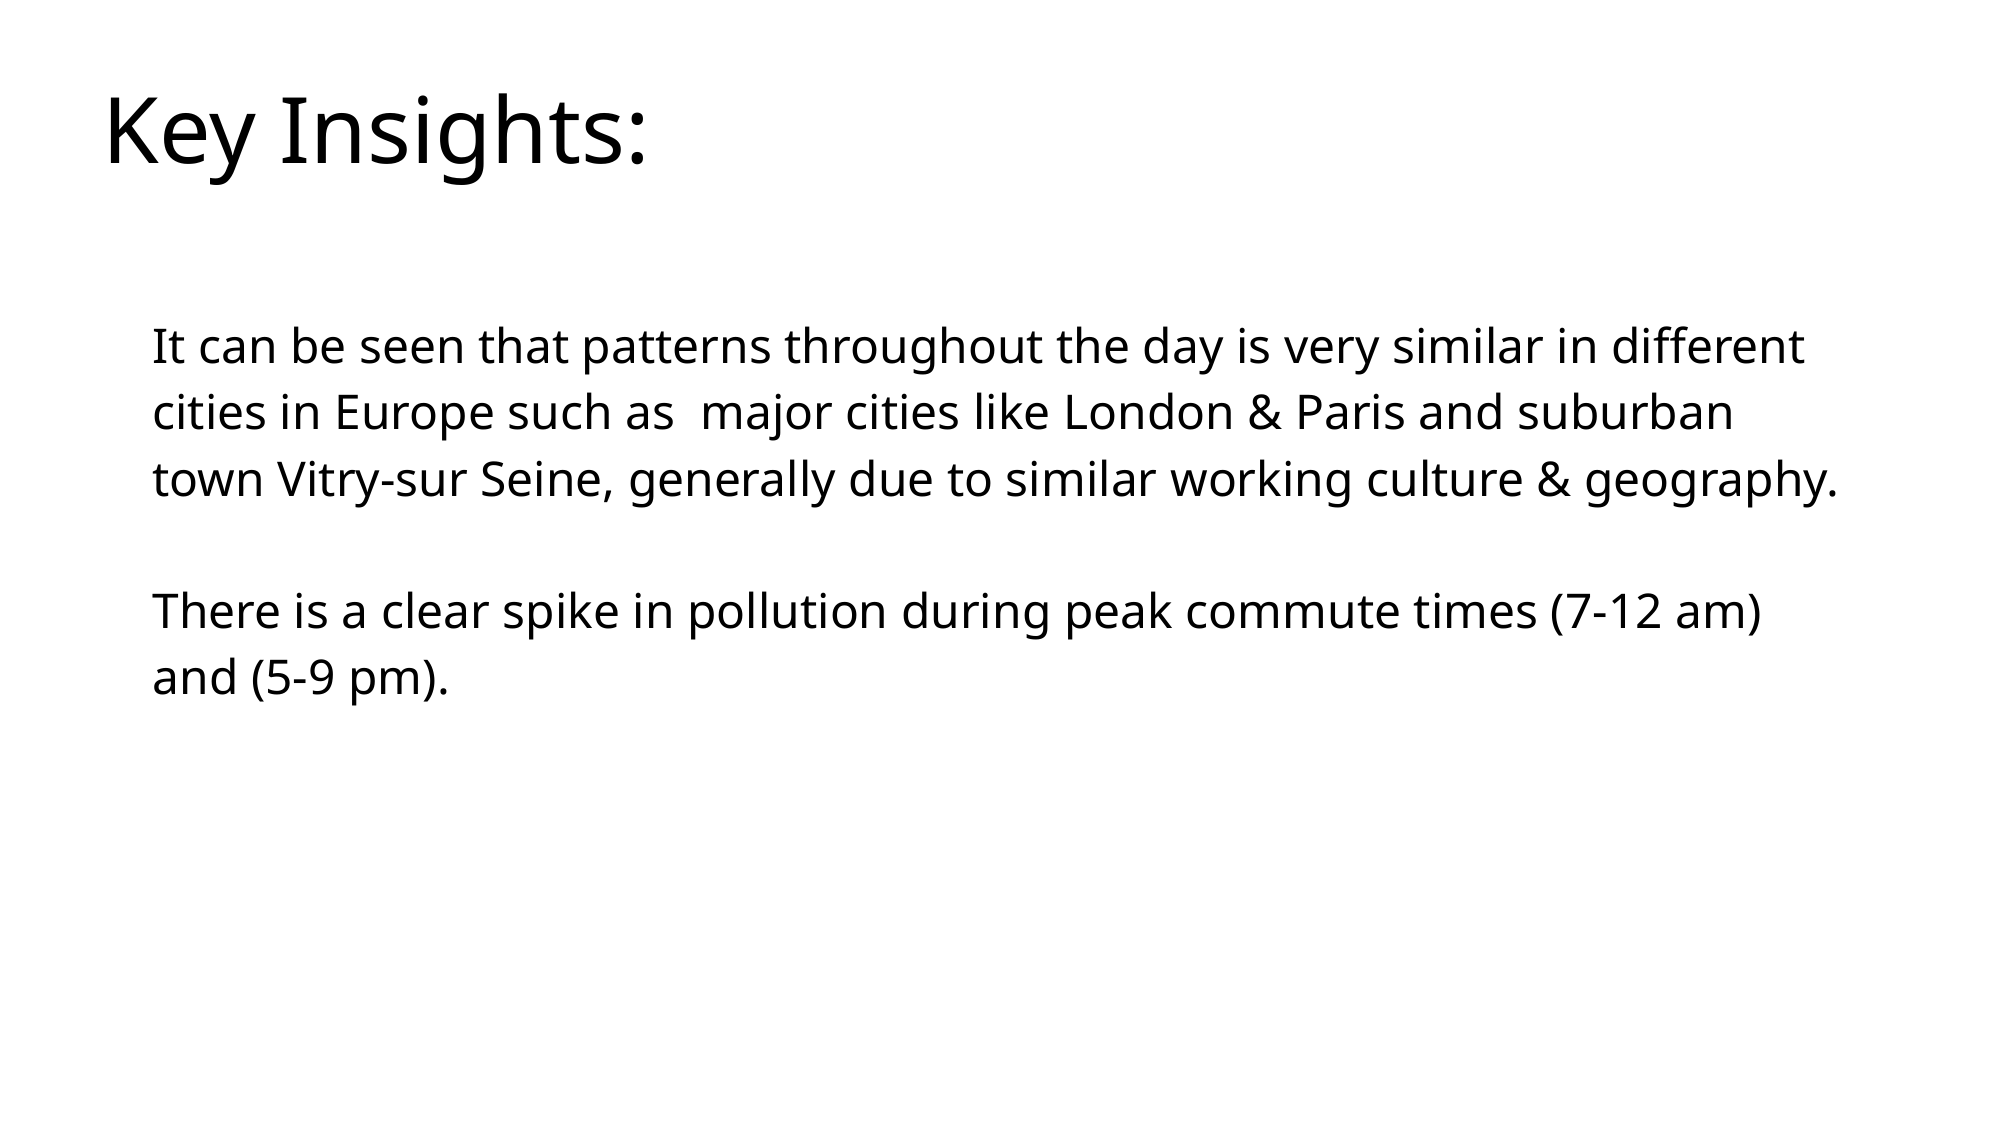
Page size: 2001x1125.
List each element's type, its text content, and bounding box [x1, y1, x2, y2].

title Key Insights: [87, 54, 1813, 213]
list It can be seen that patterns throughout the day is very similar in different cities in Europe such as major cities like London & Paris and suburban town Vitry-sur Seine, generally due to similar working culture & geography. There is a clear spike in pollution during peak commute times (7-12 am) and (5-9 pm). [137, 299, 1863, 1014]
